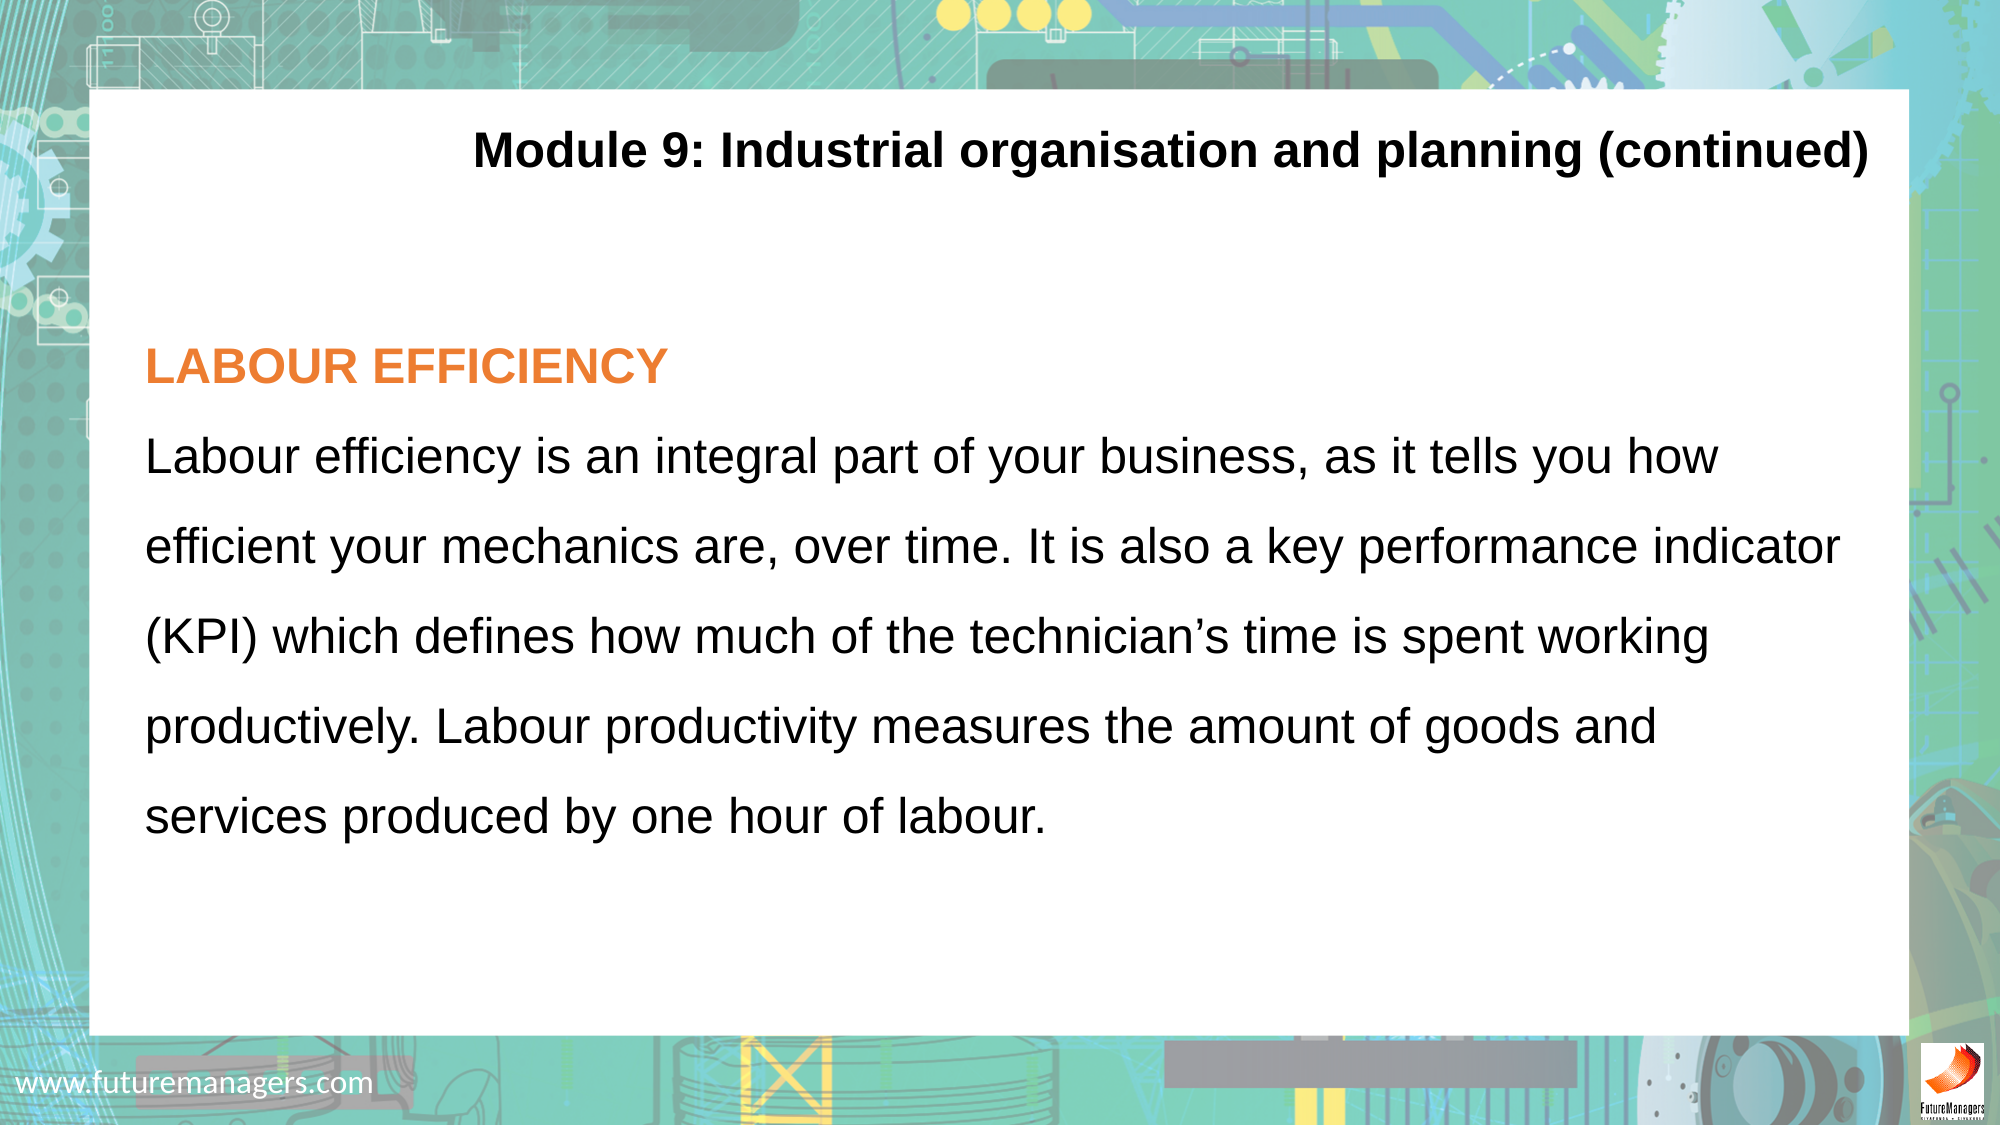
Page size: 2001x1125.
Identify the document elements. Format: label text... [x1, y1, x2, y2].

text_box LABOUR EFFICIENCY Labour efficiency is an integral part of your business, as it tells you how efficient your mechanics are, over time. It is also a key performance indicator (KPI) which defines how much of the technician’s time is spent working productively. Labour productivity measures the amount of goods and services produced by one hour of labour. [130, 295, 1869, 851]
text_box www.futuremanagers.com [0, 1052, 1447, 1108]
picture [1921, 1043, 1984, 1120]
text_box Module 9: Industrial organisation and planning (continued) [109, 109, 1886, 185]
text_box [88, 88, 1910, 1037]
